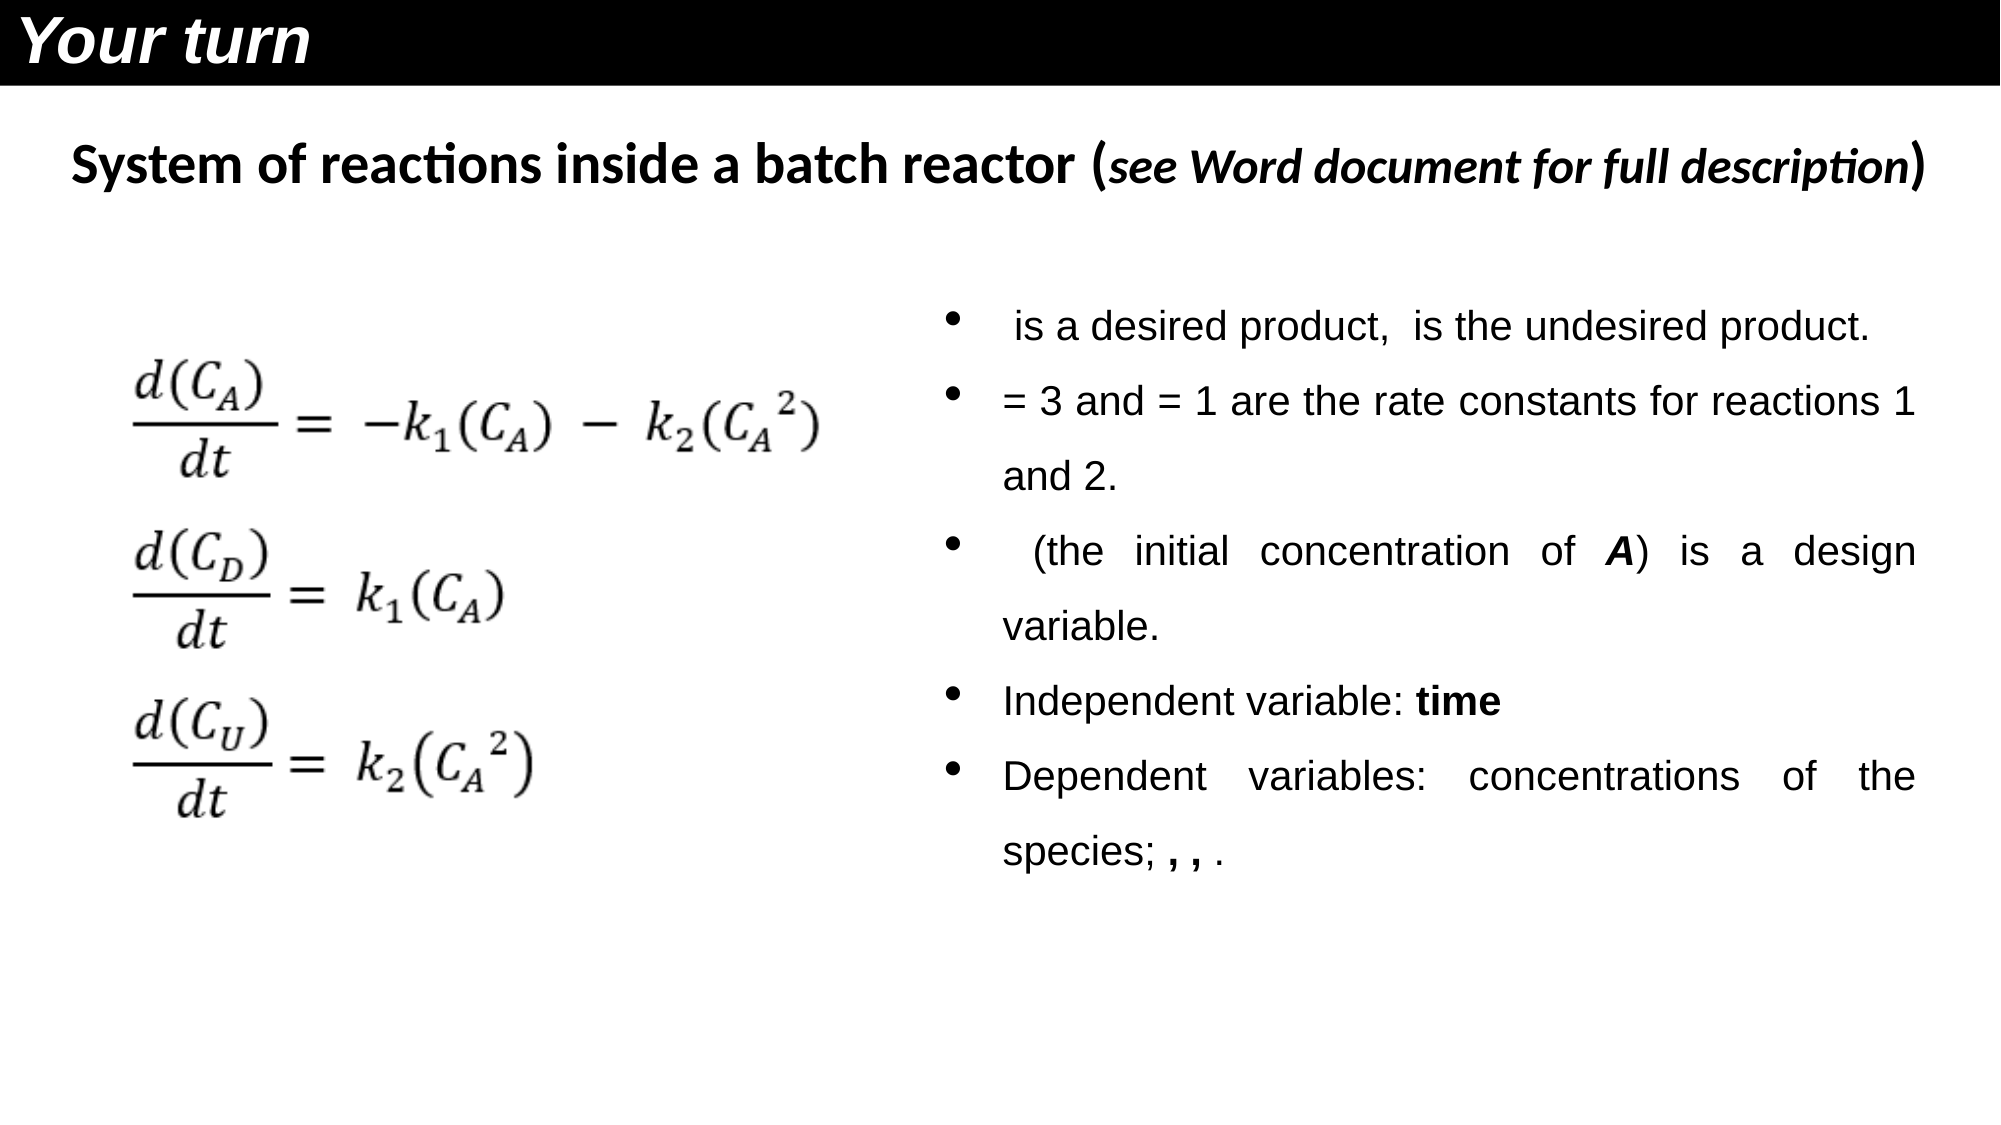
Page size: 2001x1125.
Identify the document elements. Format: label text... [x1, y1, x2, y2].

text_box Your turn [0, 0, 2000, 86]
text_box System of reactions inside a batch reactor (see Word document for full description) [56, 117, 1943, 203]
picture [100, 346, 831, 820]
